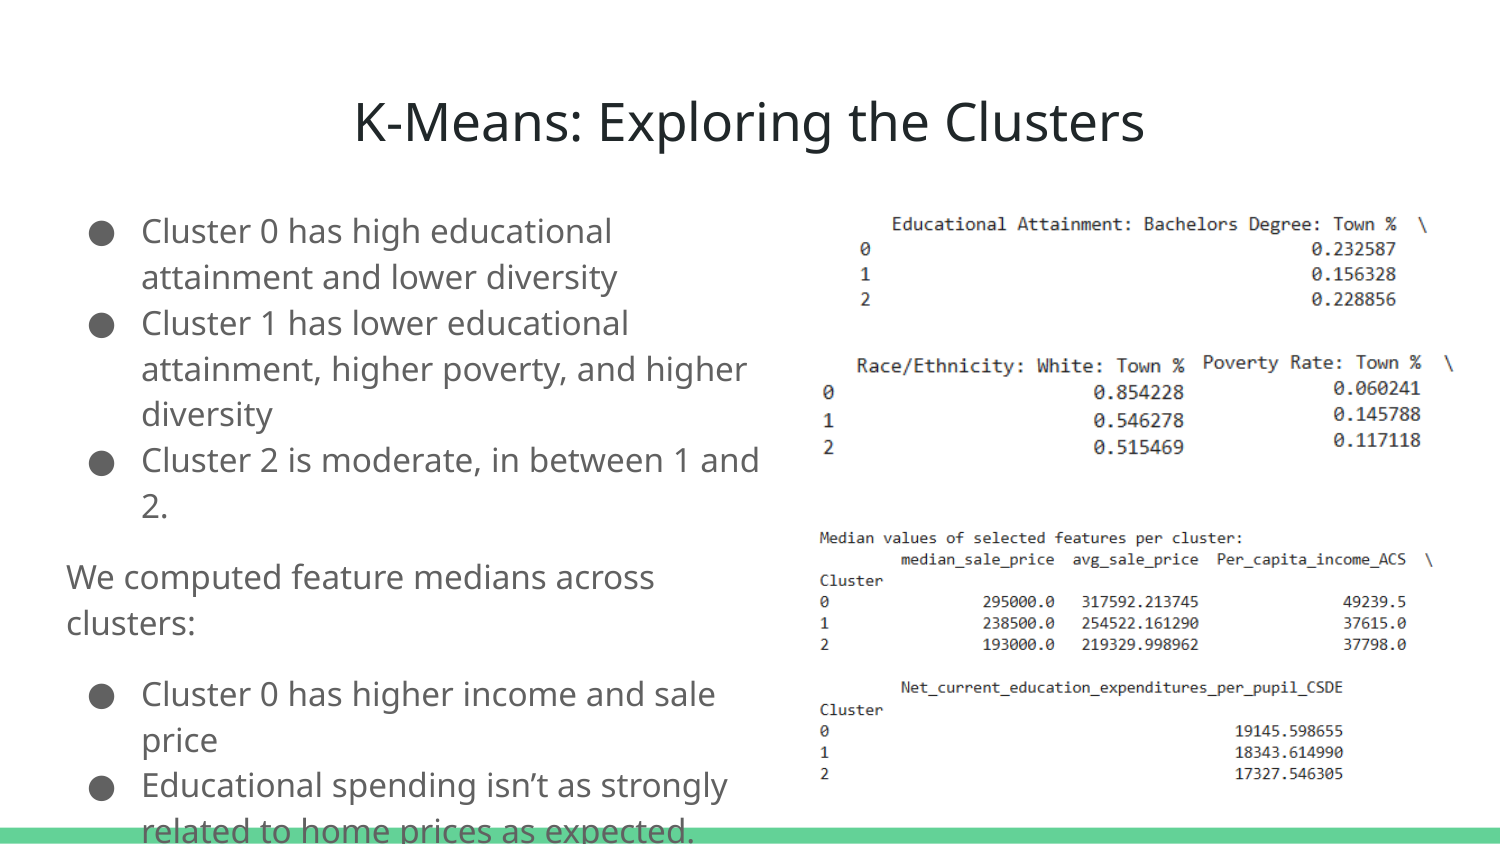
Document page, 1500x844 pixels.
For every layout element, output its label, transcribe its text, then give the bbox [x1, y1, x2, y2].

title K-Means: Exploring the Clusters [51, 72, 1449, 167]
picture [796, 523, 1452, 795]
picture [796, 343, 1484, 482]
list Cluster 0 has high educational attainment and lower diversity Cluster 1 has lower educational attainment, higher poverty, and higher diversity Cluster 2 is moderate, in between 1 and 2. We computed feature medians across clusters: Cluster 0 has higher income and sale price Educational spending isn’t as strongly related to home prices as expected. [51, 189, 790, 758]
picture [835, 200, 1450, 319]
